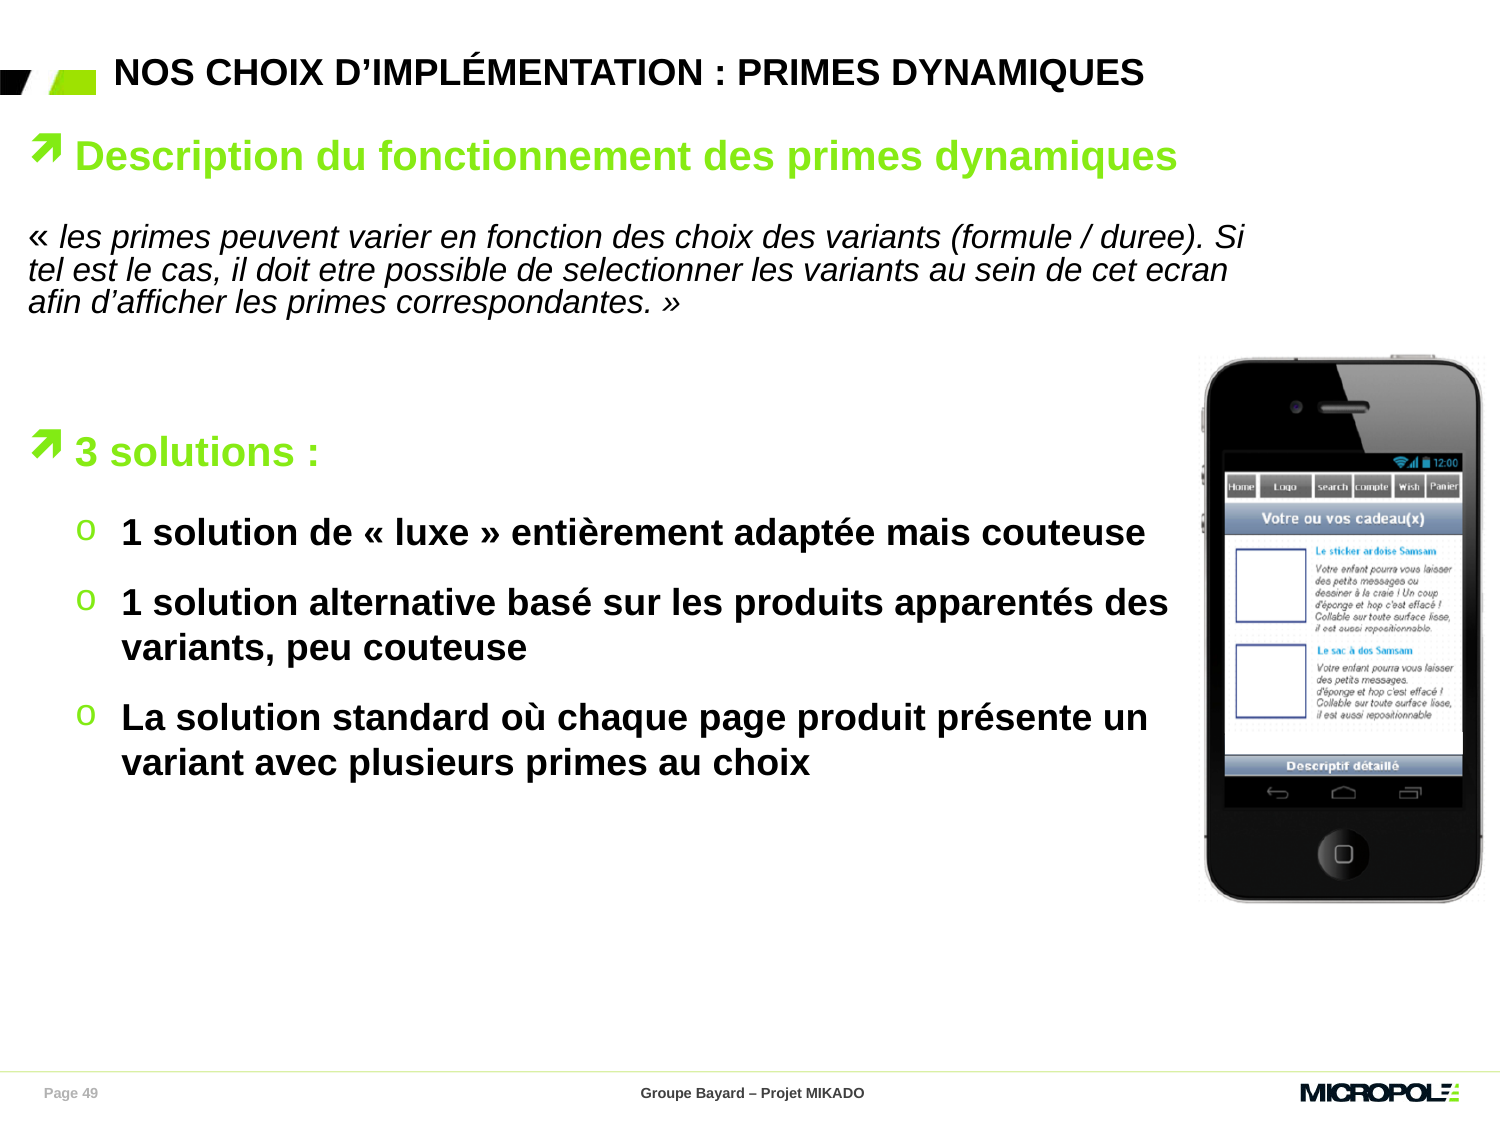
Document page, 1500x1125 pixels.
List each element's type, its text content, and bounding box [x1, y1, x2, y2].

picture [1300, 1083, 1459, 1102]
picture [0, 70, 96, 95]
picture [1192, 353, 1494, 913]
slide_number Page 49 [43, 1076, 394, 1109]
title nos choix d’implémentation : Primes dynamiques [113, 52, 1433, 95]
list Description du fonctionnement des primes dynamiques « les primes peuvent varier en fonction des choix des variants (formule / duree). Si tel est le cas, il doit etre possible de selectionner les variants au sein de cet ecran afin d’afficher les primes correspondantes. » 3 solutions : 1 solution de « luxe » entièrement adaptée mais couteuse 1 solution alternative basé sur les produits apparentés des variants, peu couteuse La solution standard où chaque page produit présente un variant avec plusieurs primes au choix [27, 137, 1256, 1034]
footer Groupe Bayard – Projet MIKADO [515, 1076, 991, 1109]
